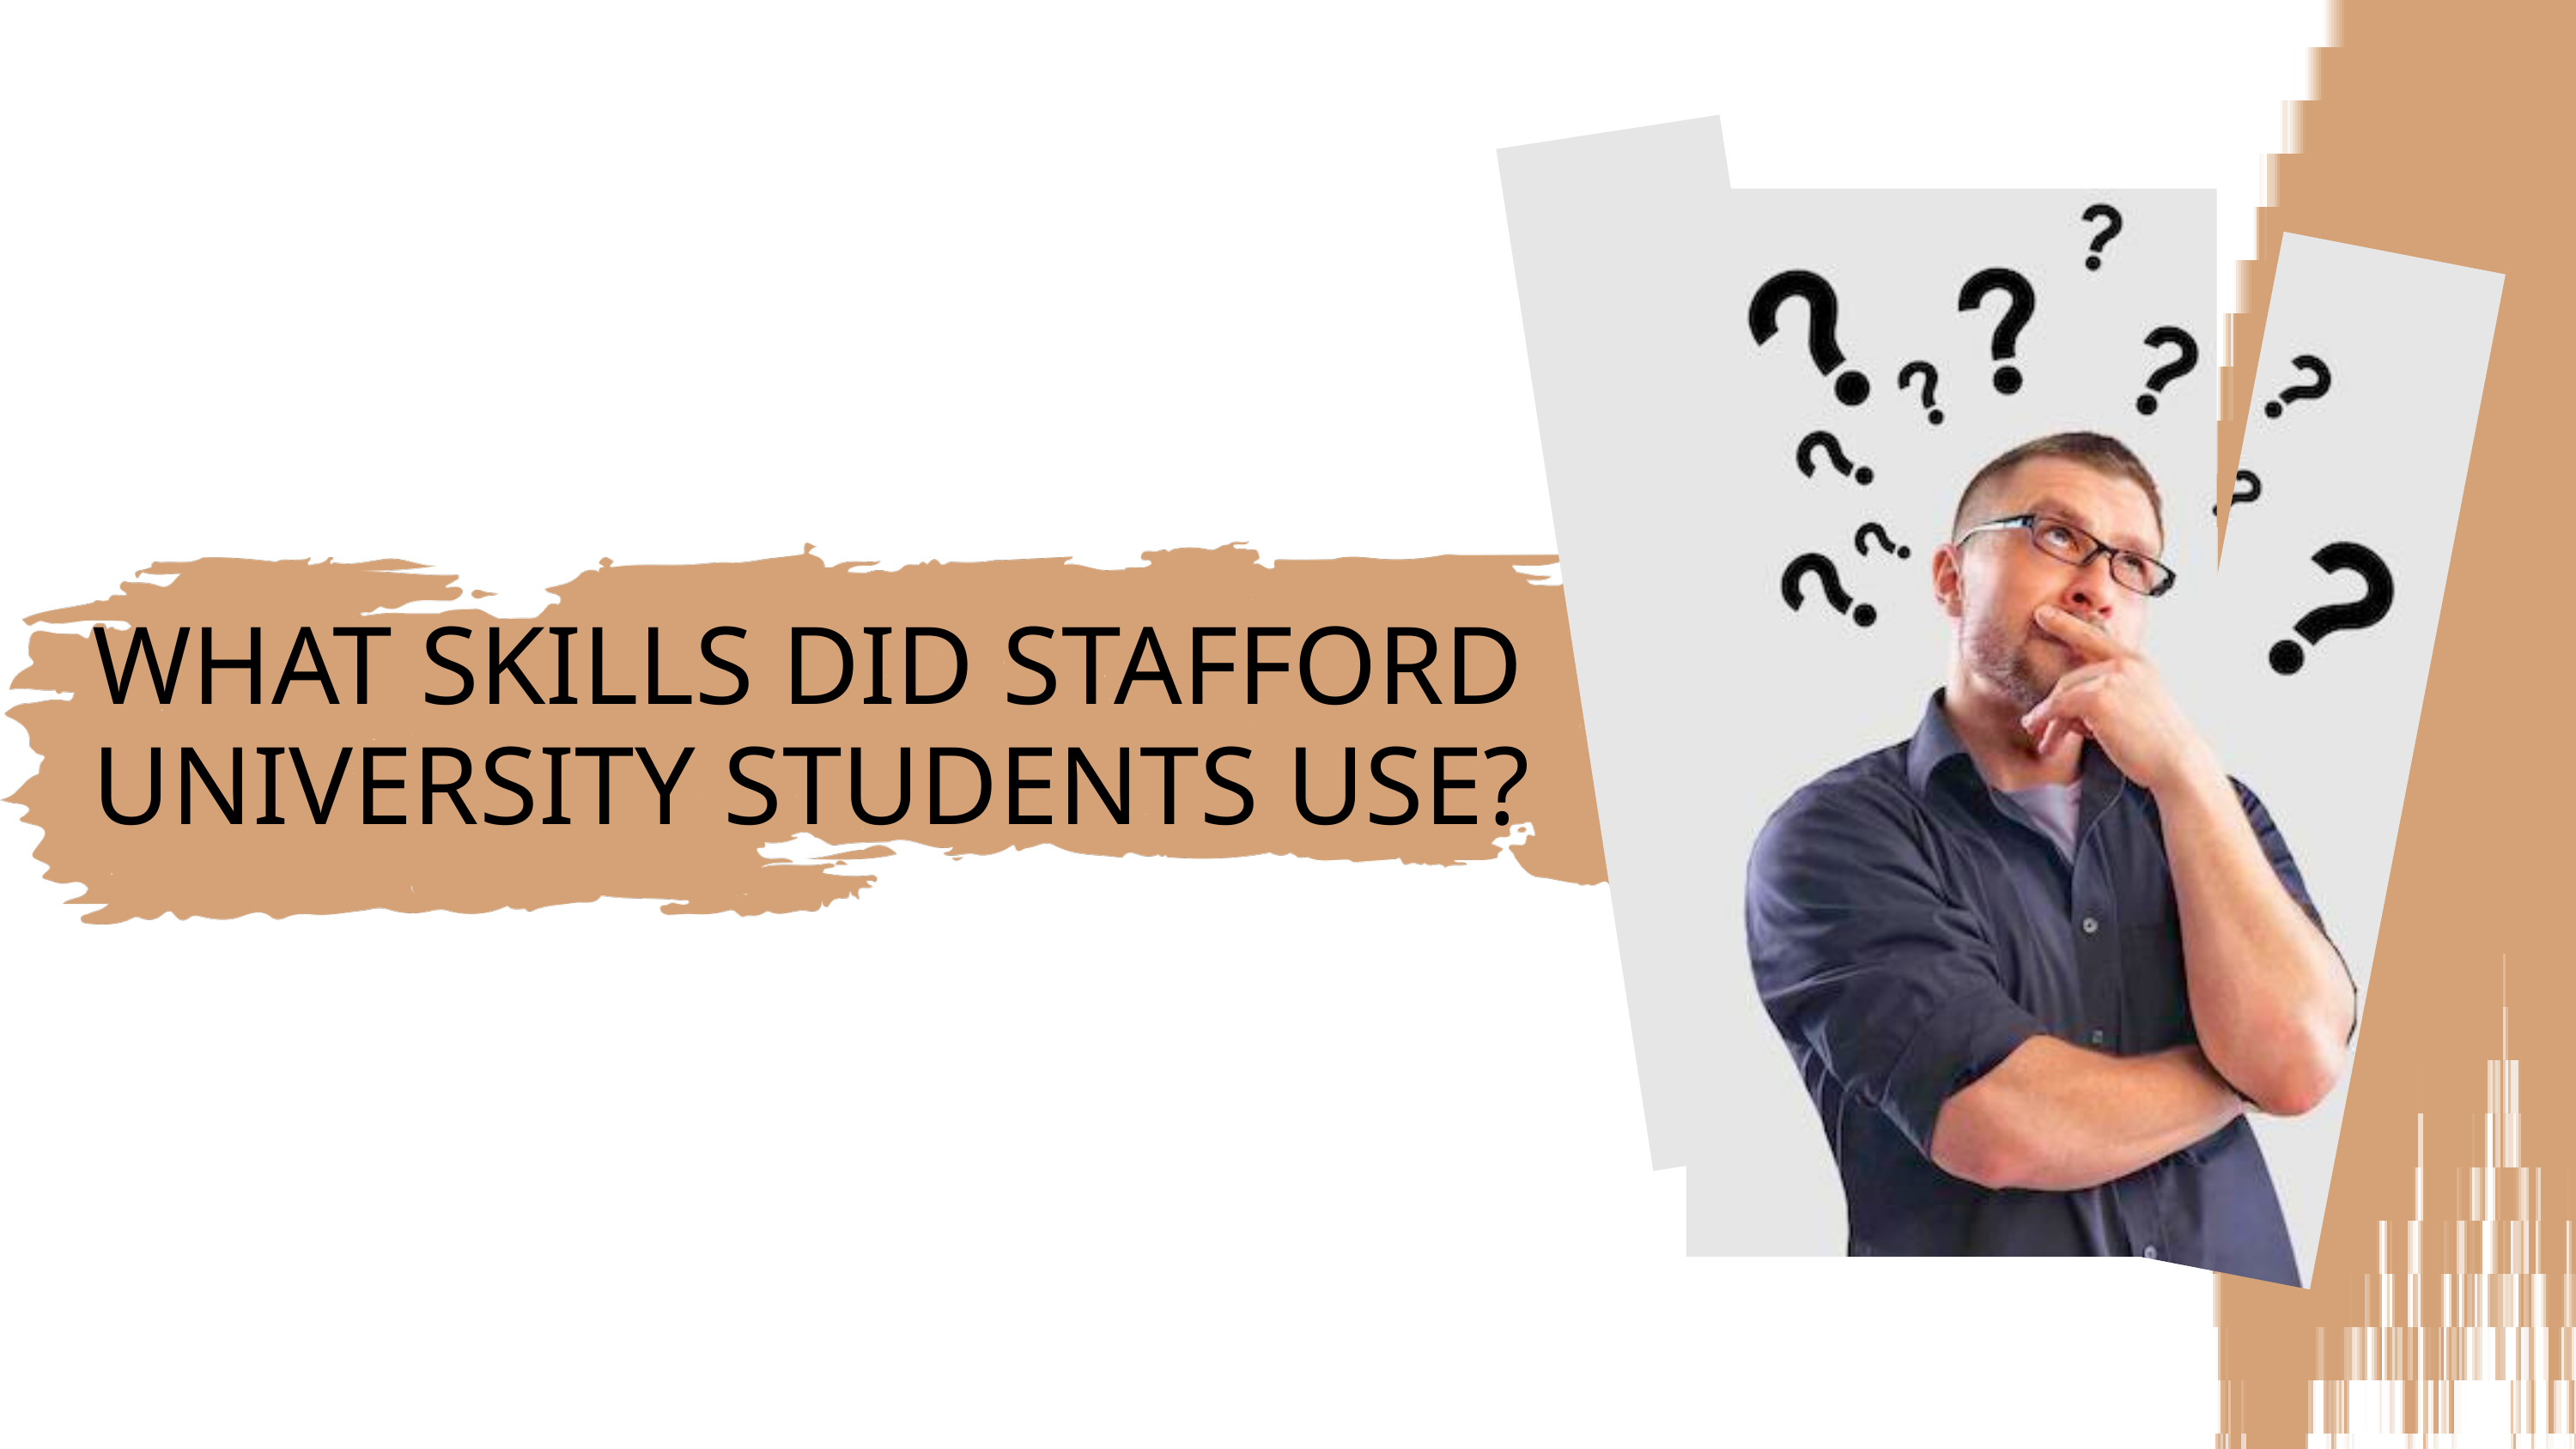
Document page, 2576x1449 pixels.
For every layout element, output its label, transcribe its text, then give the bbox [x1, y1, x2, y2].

text_box WHAT SKILLS DID STAFFORD UNIVERSITY STUDENTS USE? [92, 605, 1492, 846]
text_box [0, 523, 1492, 925]
text_box [2208, 0, 2576, 1449]
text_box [1496, 114, 2506, 1290]
